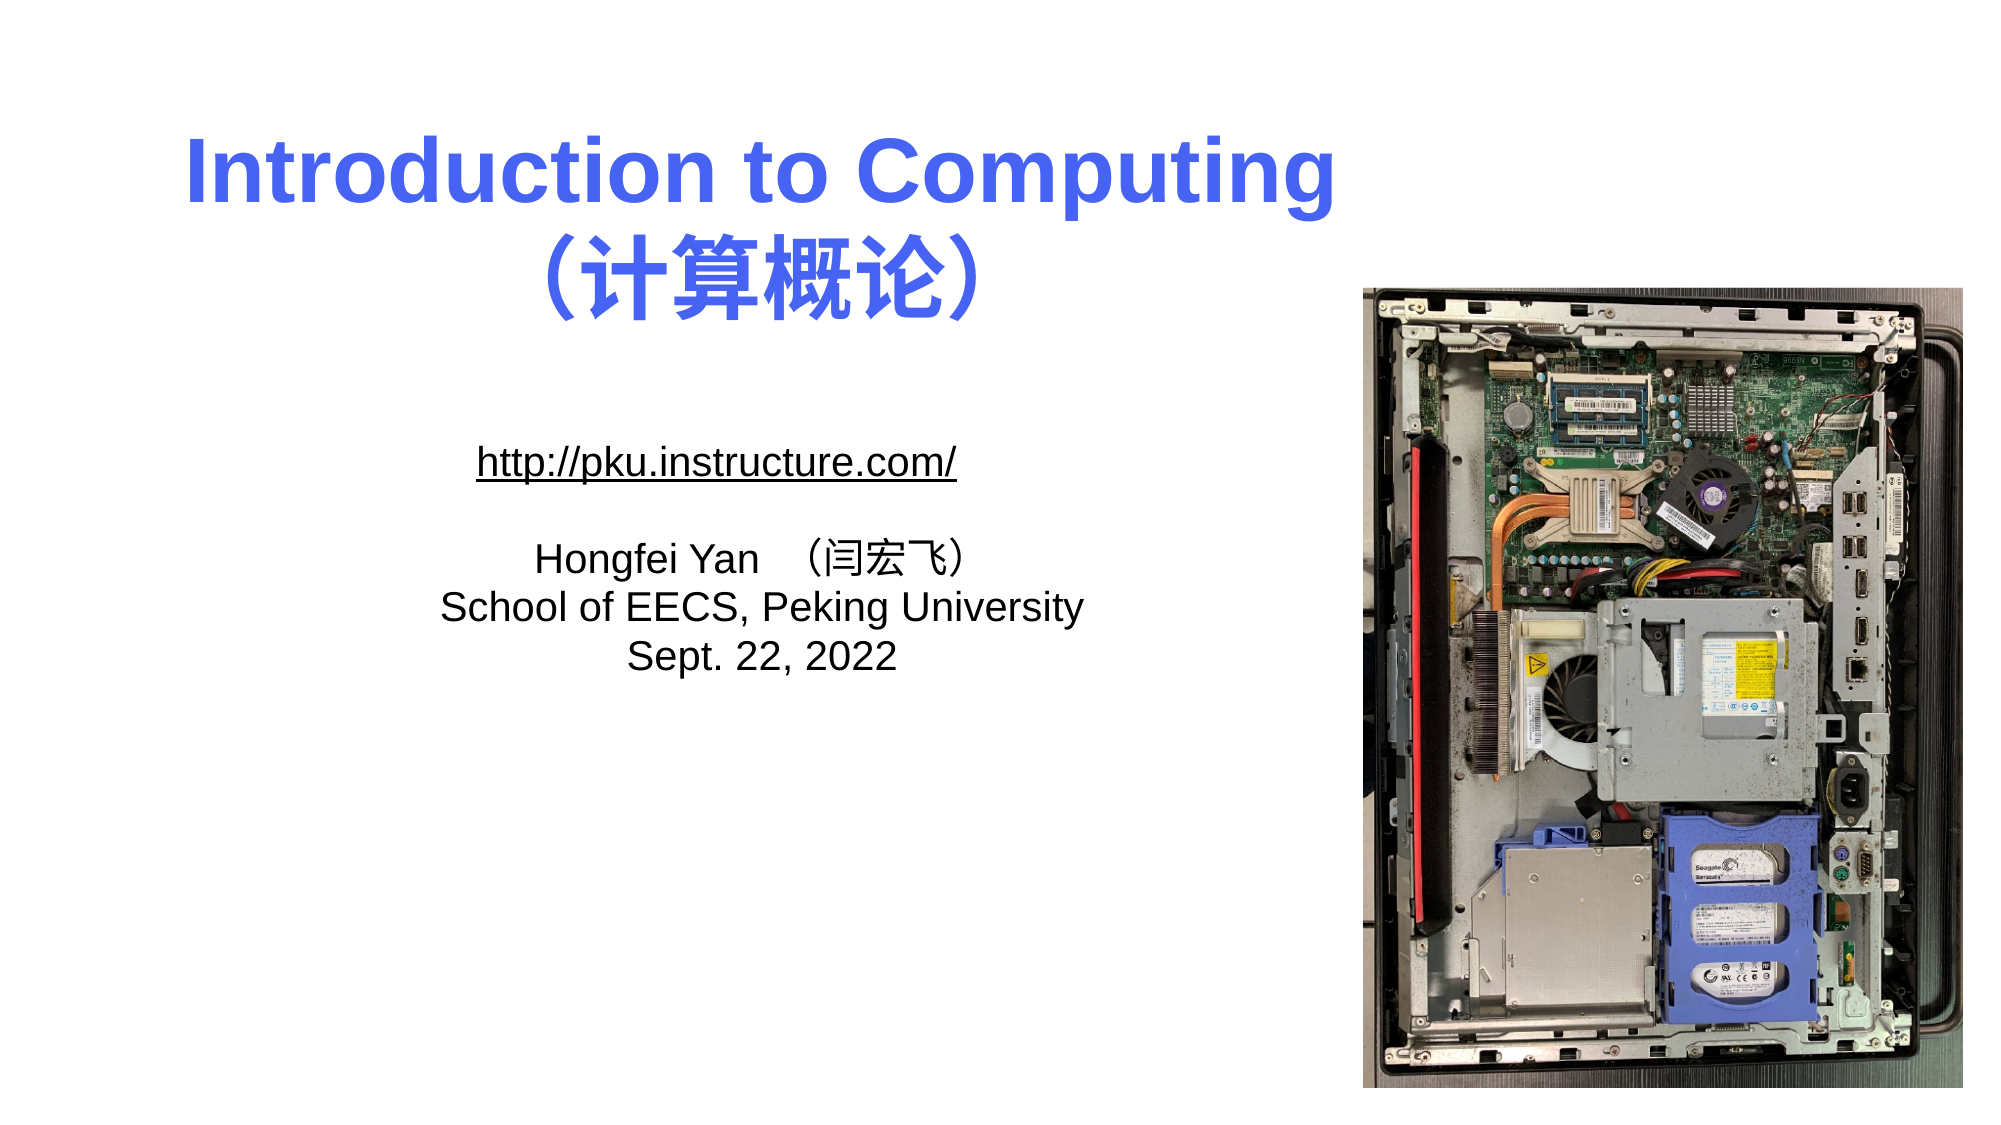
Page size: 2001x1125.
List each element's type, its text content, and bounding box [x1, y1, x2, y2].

subtitle http://pku.instructure.com/ Hongfei Yan （闫宏飞） School of EECS, Peking University Sept. 22, 2022 [62, 437, 1257, 725]
picture [1262, 289, 2000, 1087]
title Introduction to Computing （计算概论） [62, 99, 1463, 342]
